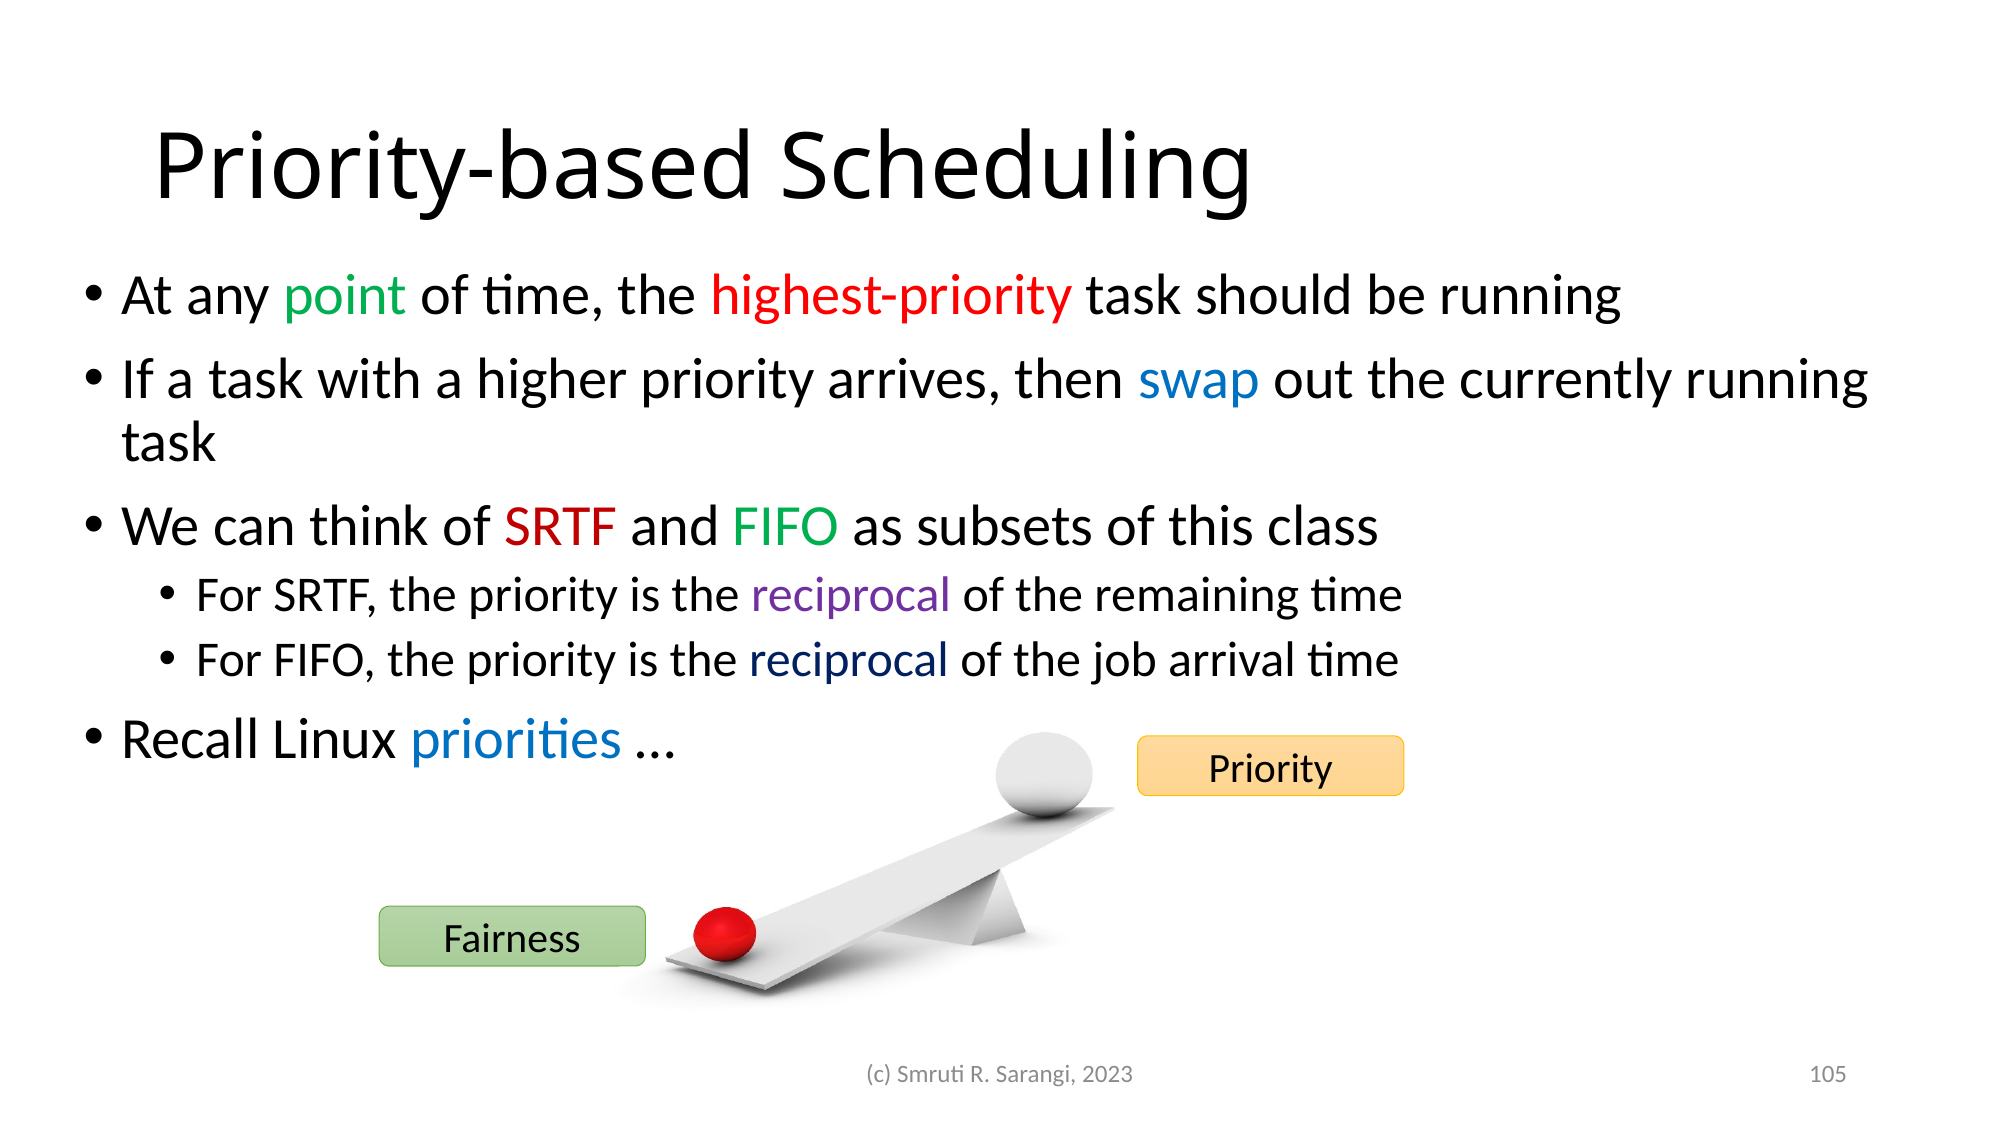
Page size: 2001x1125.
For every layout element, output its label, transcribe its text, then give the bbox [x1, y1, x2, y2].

text_box Priority [1205, 735, 1405, 797]
list At any point of time, the highest-priority task should be running If a task with a higher priority arrives, then swap out the currently running task We can think of SRTF and FIFO as subsets of this class For SRTF, the priority is the reciprocal of the remaining time For FIFO, the priority is the reciprocal of the job arrival time Recall Linux priorities … [68, 257, 1964, 785]
picture [587, 632, 1205, 1043]
footer (c) Smruti R. Sarangi, 2023 [662, 1042, 1338, 1103]
text_box Fairness [378, 905, 587, 967]
slide_number 105 [1412, 1042, 1863, 1103]
title Priority-based Scheduling [137, 59, 1863, 257]
